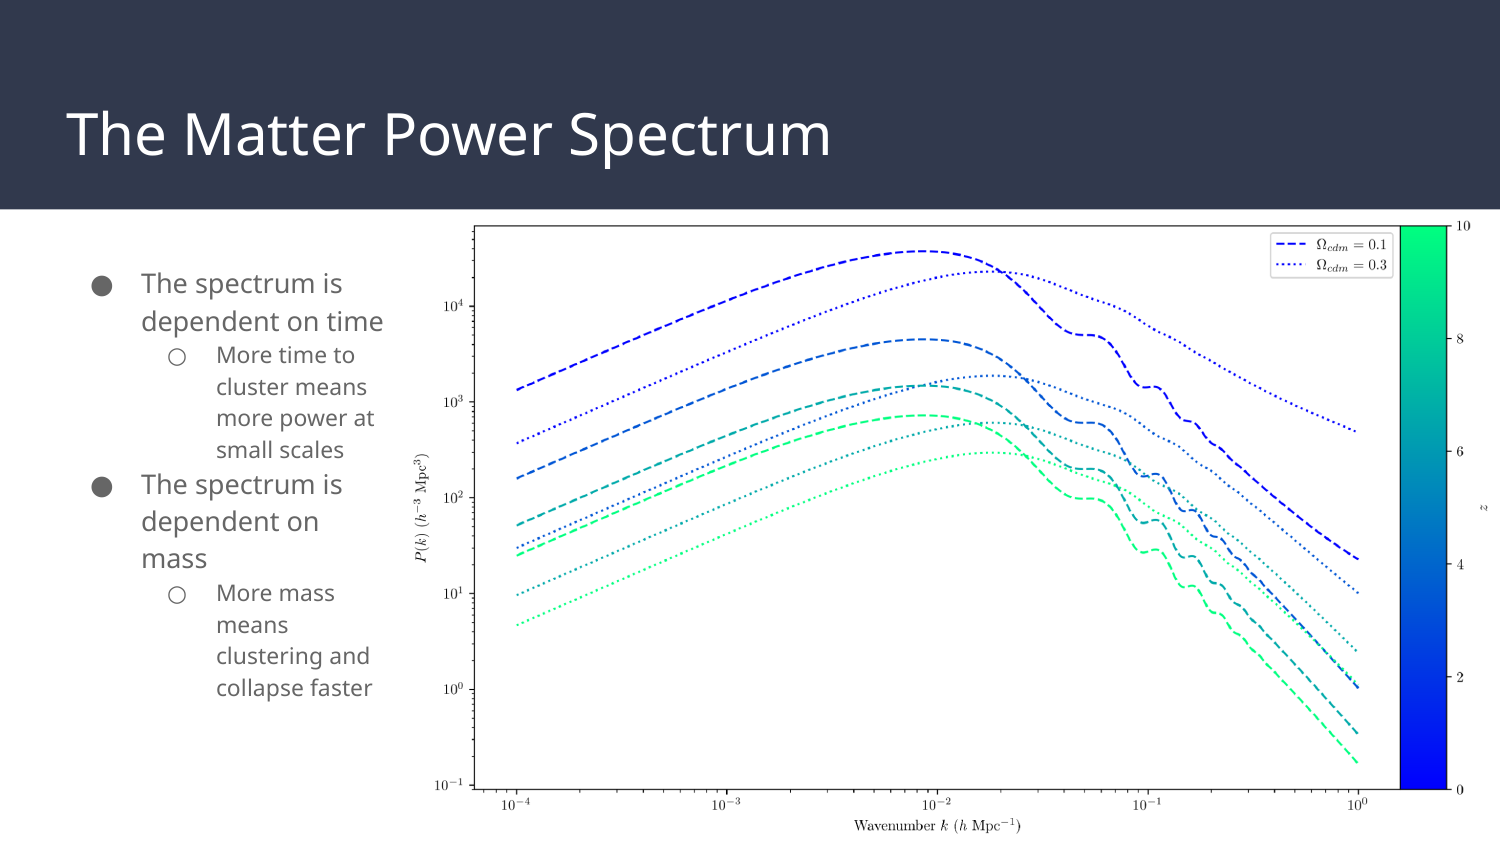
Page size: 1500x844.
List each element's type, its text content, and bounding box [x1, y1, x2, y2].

title The Matter Power Spectrum [51, 82, 1449, 185]
list The spectrum is dependent on time More time to cluster means more power at small scales The spectrum is dependent on mass More mass means clustering and collapse faster [51, 247, 398, 752]
picture [403, 210, 1500, 844]
